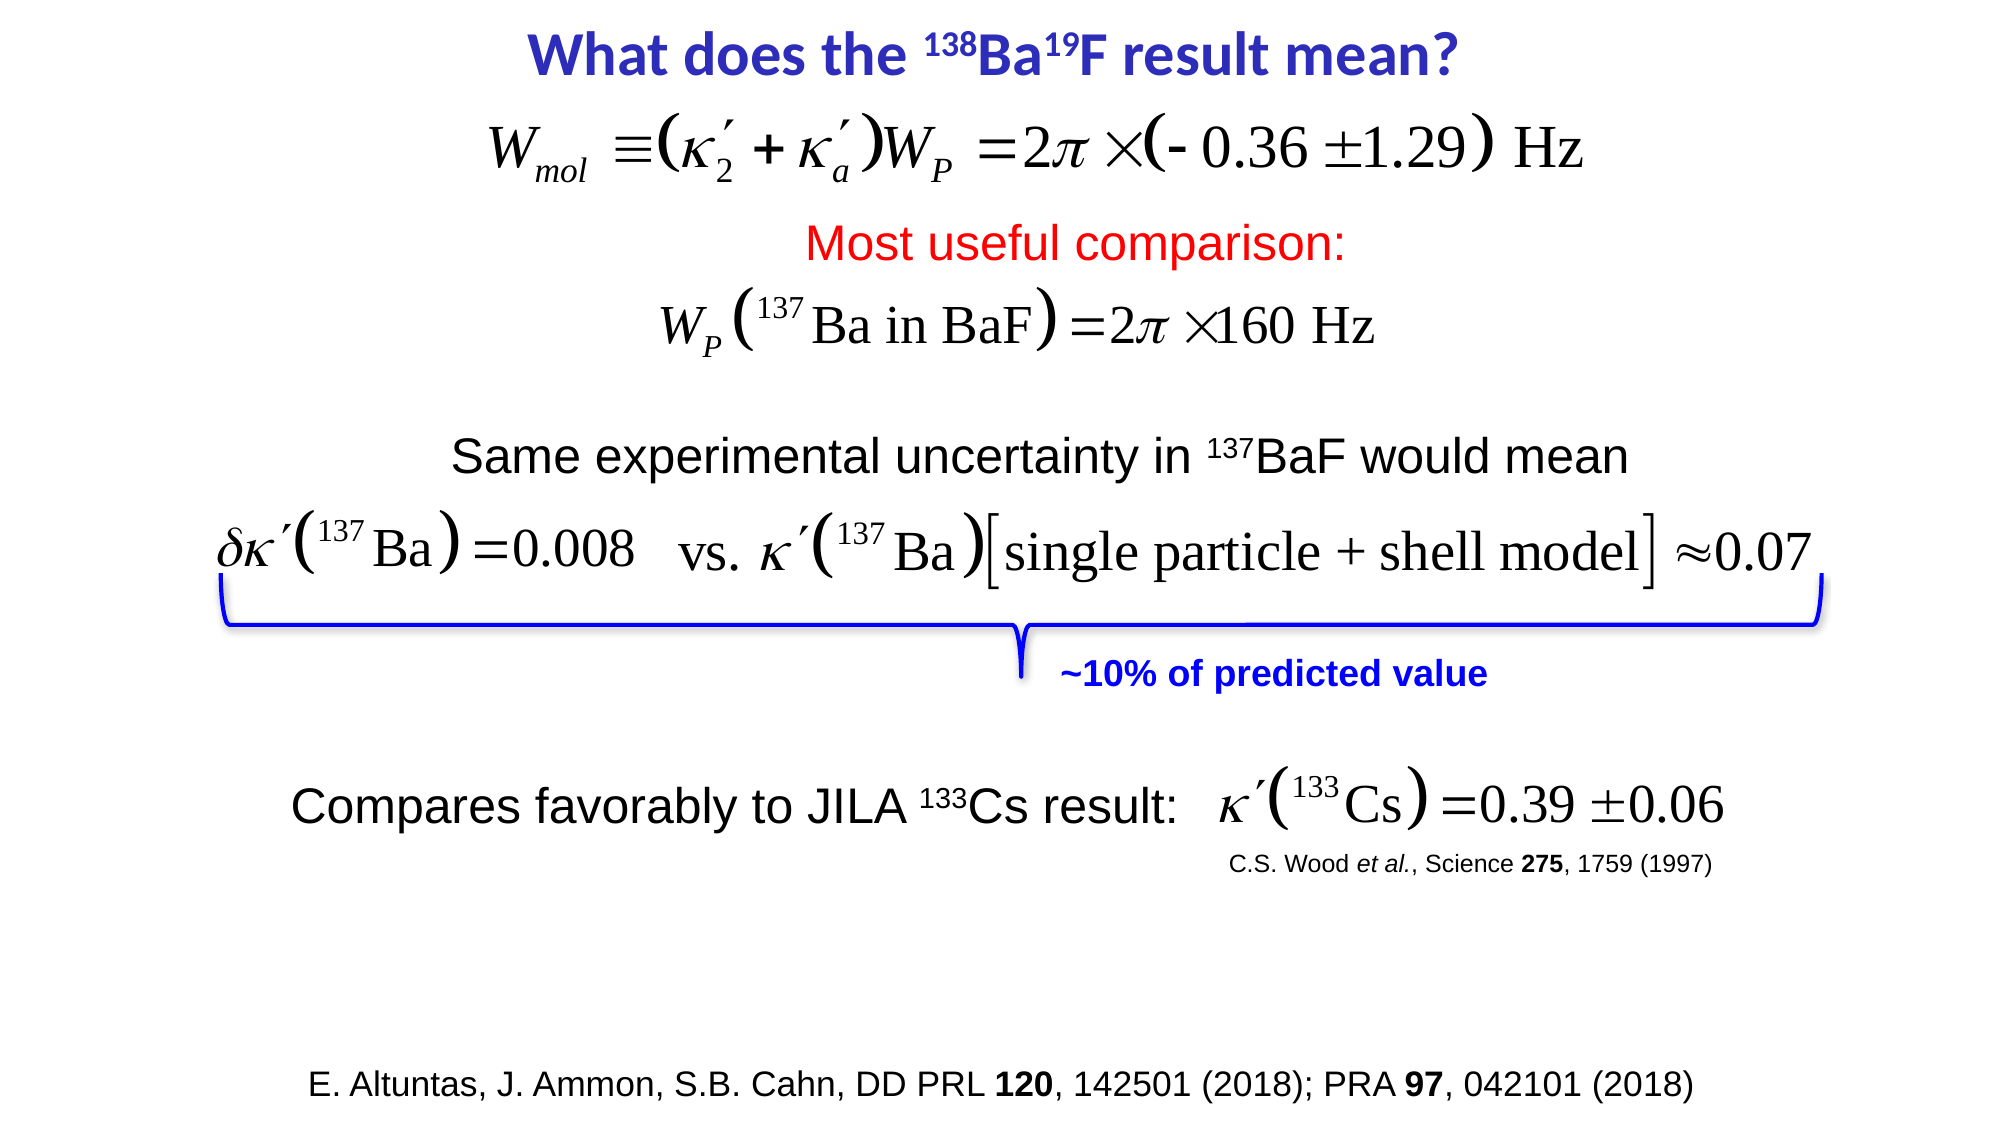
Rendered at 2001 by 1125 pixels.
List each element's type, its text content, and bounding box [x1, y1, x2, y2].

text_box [208, 416, 1822, 703]
text_box C.S. Wood et al., Science 275, 1759 (1997) [1214, 839, 1753, 885]
text_box What does the 138Ba19F result mean? [271, 3, 1717, 97]
text_box E. Altuntas, J. Ammon, S.B. Cahn, DD PRL 120, 142501 (2018); PRA 97, 042101 (2018) [249, 1054, 1753, 1112]
text_box Most useful comparison: [642, 211, 1435, 278]
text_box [481, 100, 1595, 204]
text_box Compares favorably to JILA 133Cs result: [264, 766, 1204, 842]
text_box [654, 278, 1385, 381]
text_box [1209, 757, 1735, 860]
